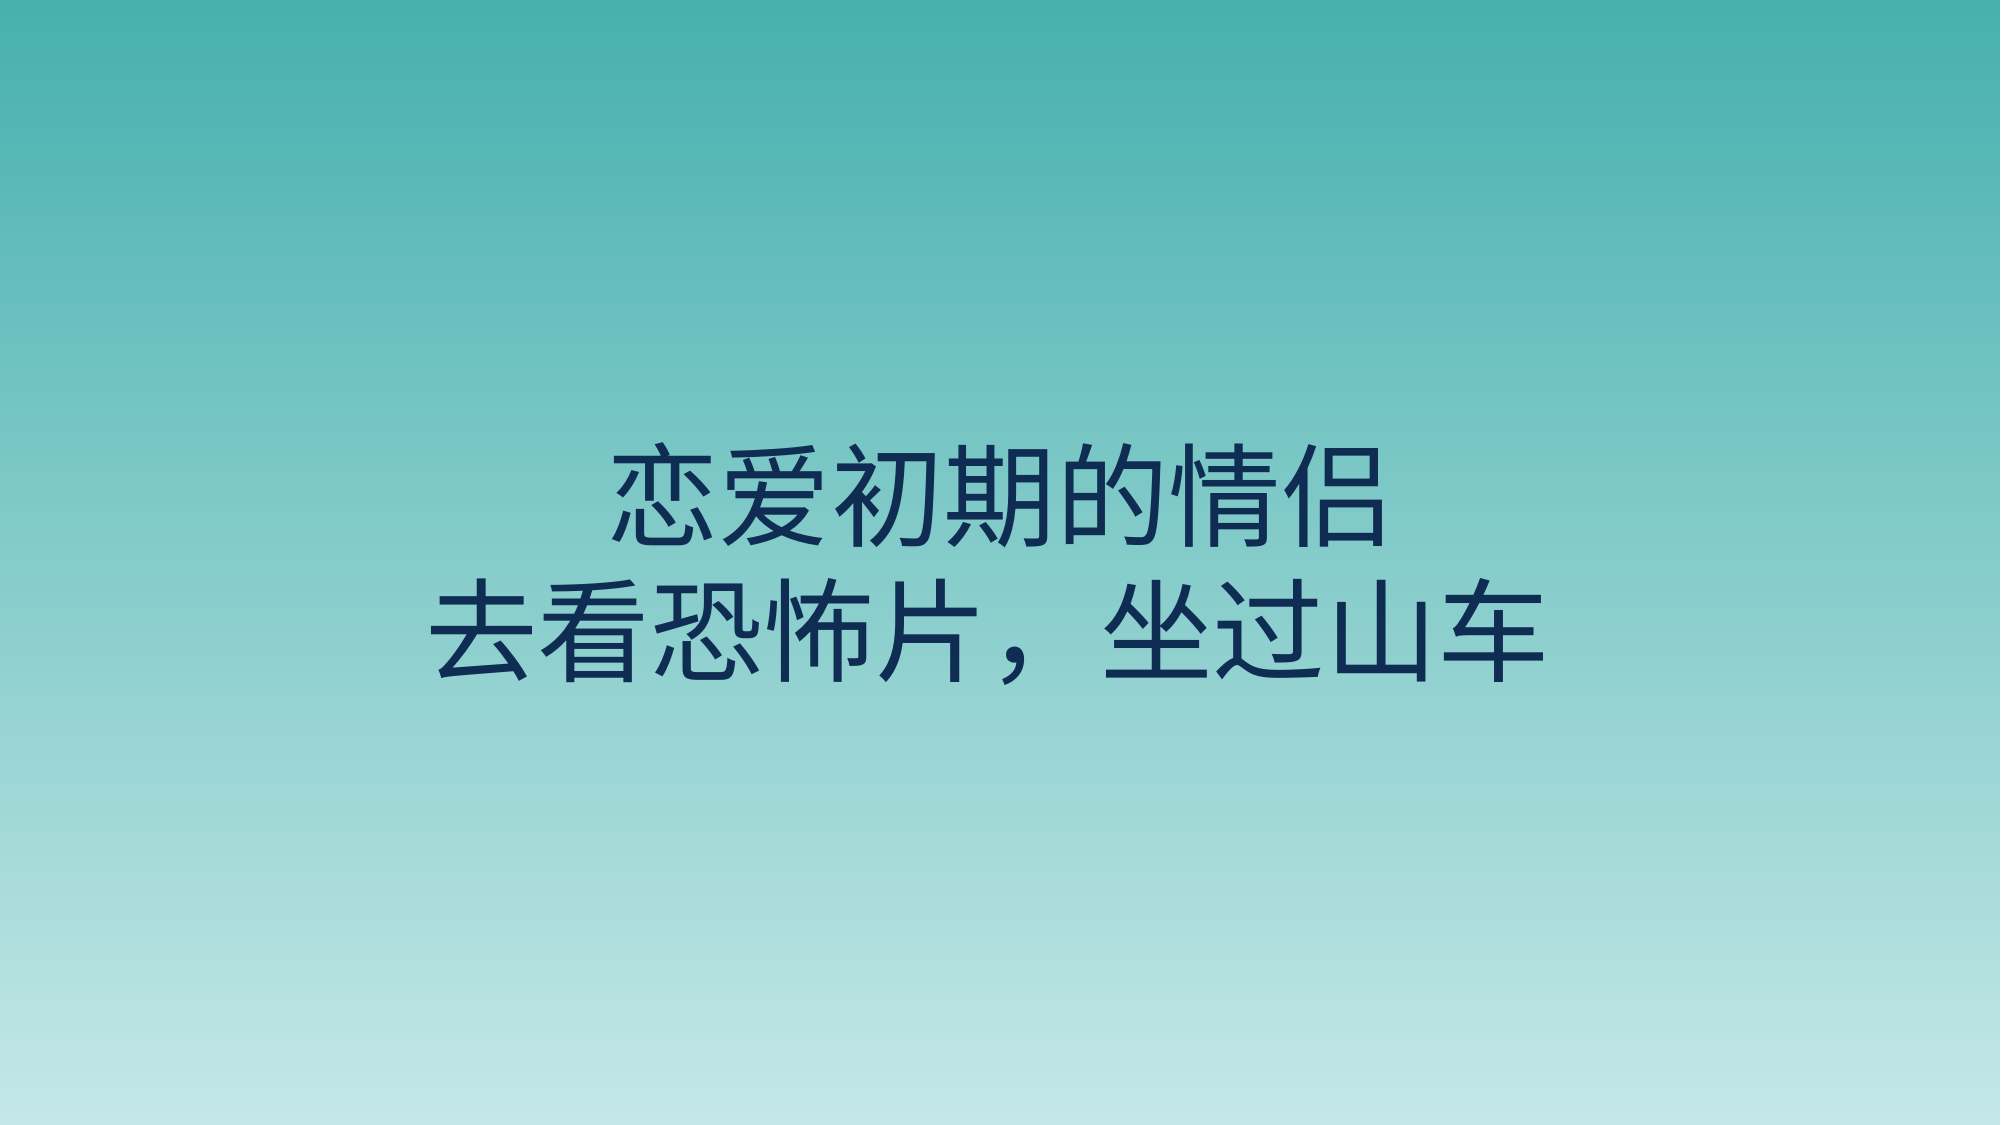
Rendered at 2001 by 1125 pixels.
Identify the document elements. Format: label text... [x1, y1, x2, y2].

text_box 恋爱初期的情侣 去看恐怖片，坐过山车 [272, 418, 1728, 704]
